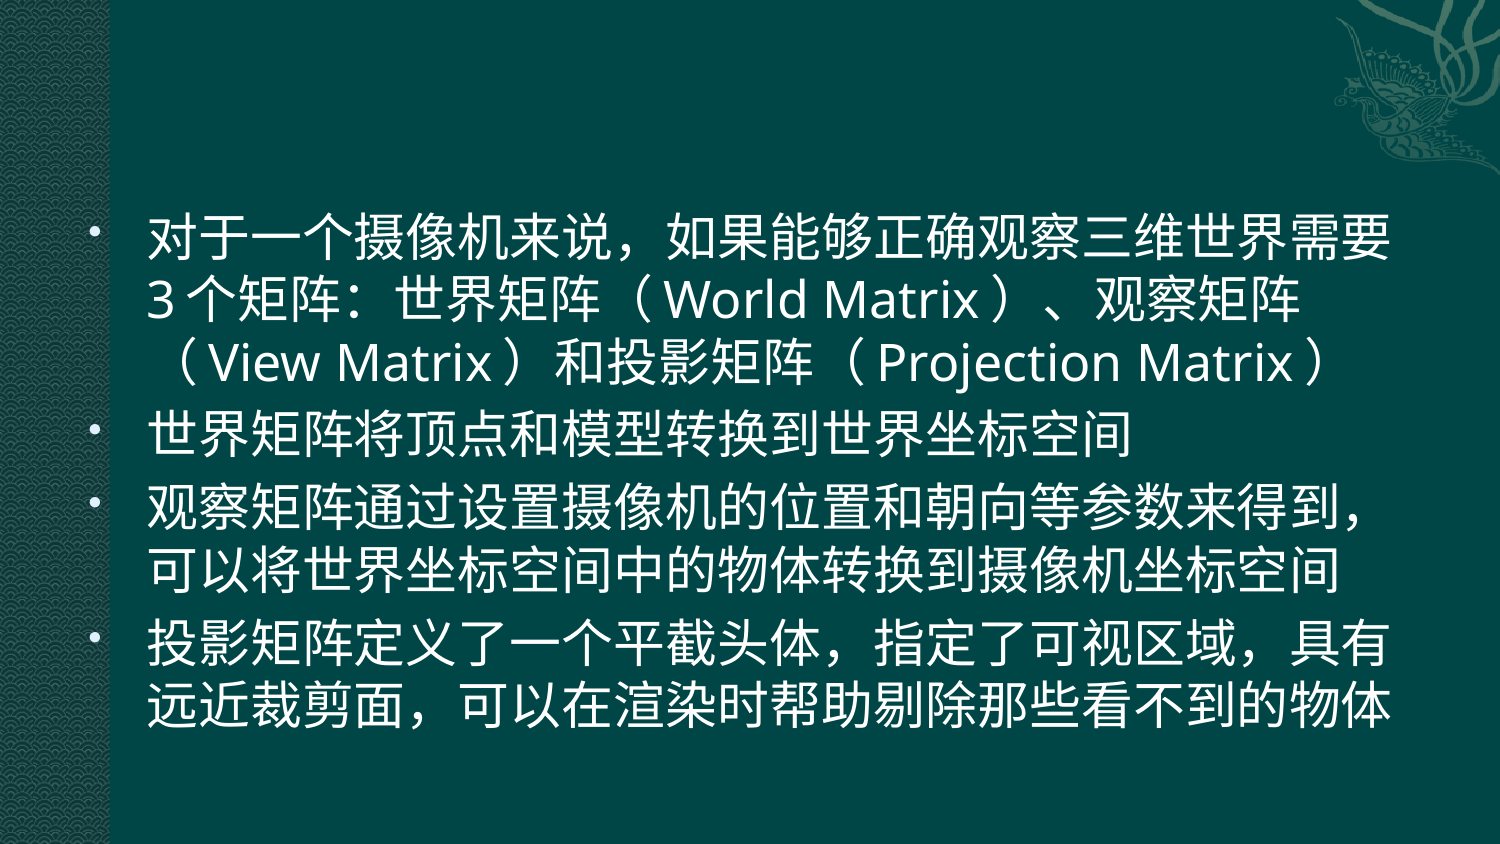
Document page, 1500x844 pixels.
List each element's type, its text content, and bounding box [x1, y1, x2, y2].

list 对于一个摄像机来说，如果能够正确观察三维世界需要3个矩阵：世界矩阵（World Matrix）、观察矩阵（View Matrix）和投影矩阵（Projection Matrix） 世界矩阵将顶点和模型转换到世界坐标空间 观察矩阵通过设置摄像机的位置和朝向等参数来得到，可以将世界坐标空间中的物体转换到摄像机坐标空间 投影矩阵定义了一个平截头体，指定了可视区域，具有远近裁剪面，可以在渲染时帮助剔除那些看不到的物体 [75, 196, 1425, 754]
picture [0, 0, 110, 844]
